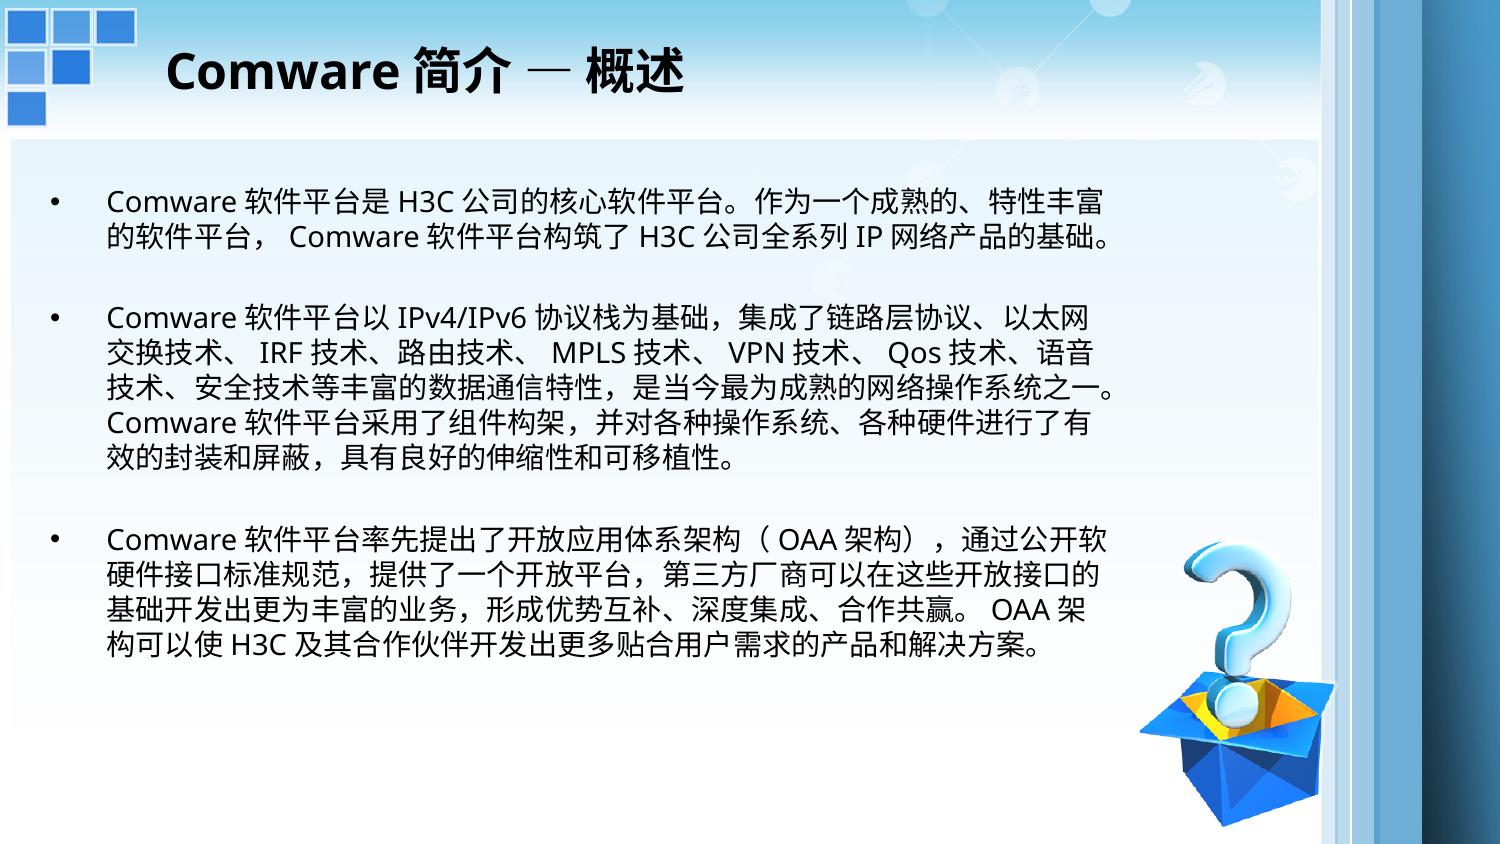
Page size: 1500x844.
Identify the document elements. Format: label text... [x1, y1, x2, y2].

picture [0, 0, 1500, 844]
list Comware软件平台是H3C公司的核心软件平台。作为一个成熟的、特性丰富的软件平台，Comware软件平台构筑了H3C公司全系列IP网络产品的基础。 Comware软件平台以IPv4/IPv6协议栈为基础，集成了链路层协议、以太网交换技术、IRF技术、路由技术、MPLS技术、VPN技术、Qos技术、语音技术、安全技术等丰富的数据通信特性，是当今最为成熟的网络操作系统之一。Comware软件平台采用了组件构架，并对各种操作系统、各种硬件进行了有效的封装和屏蔽，具有良好的伸缩性和可移植性。 Comware软件平台率先提出了开放应用体系架构（OAA架构），通过公开软硬件接口标准规范，提供了一个开放平台，第三方厂商可以在这些开放接口的基础开发出更为丰富的业务，形成优势互补、深度集成、合作共赢。OAA架构可以使H3C及其合作伙伴开发出更多贴合用户需求的产品和解决方案。 [35, 175, 1125, 727]
text_box Comware简介 — 概述 [150, 31, 950, 107]
